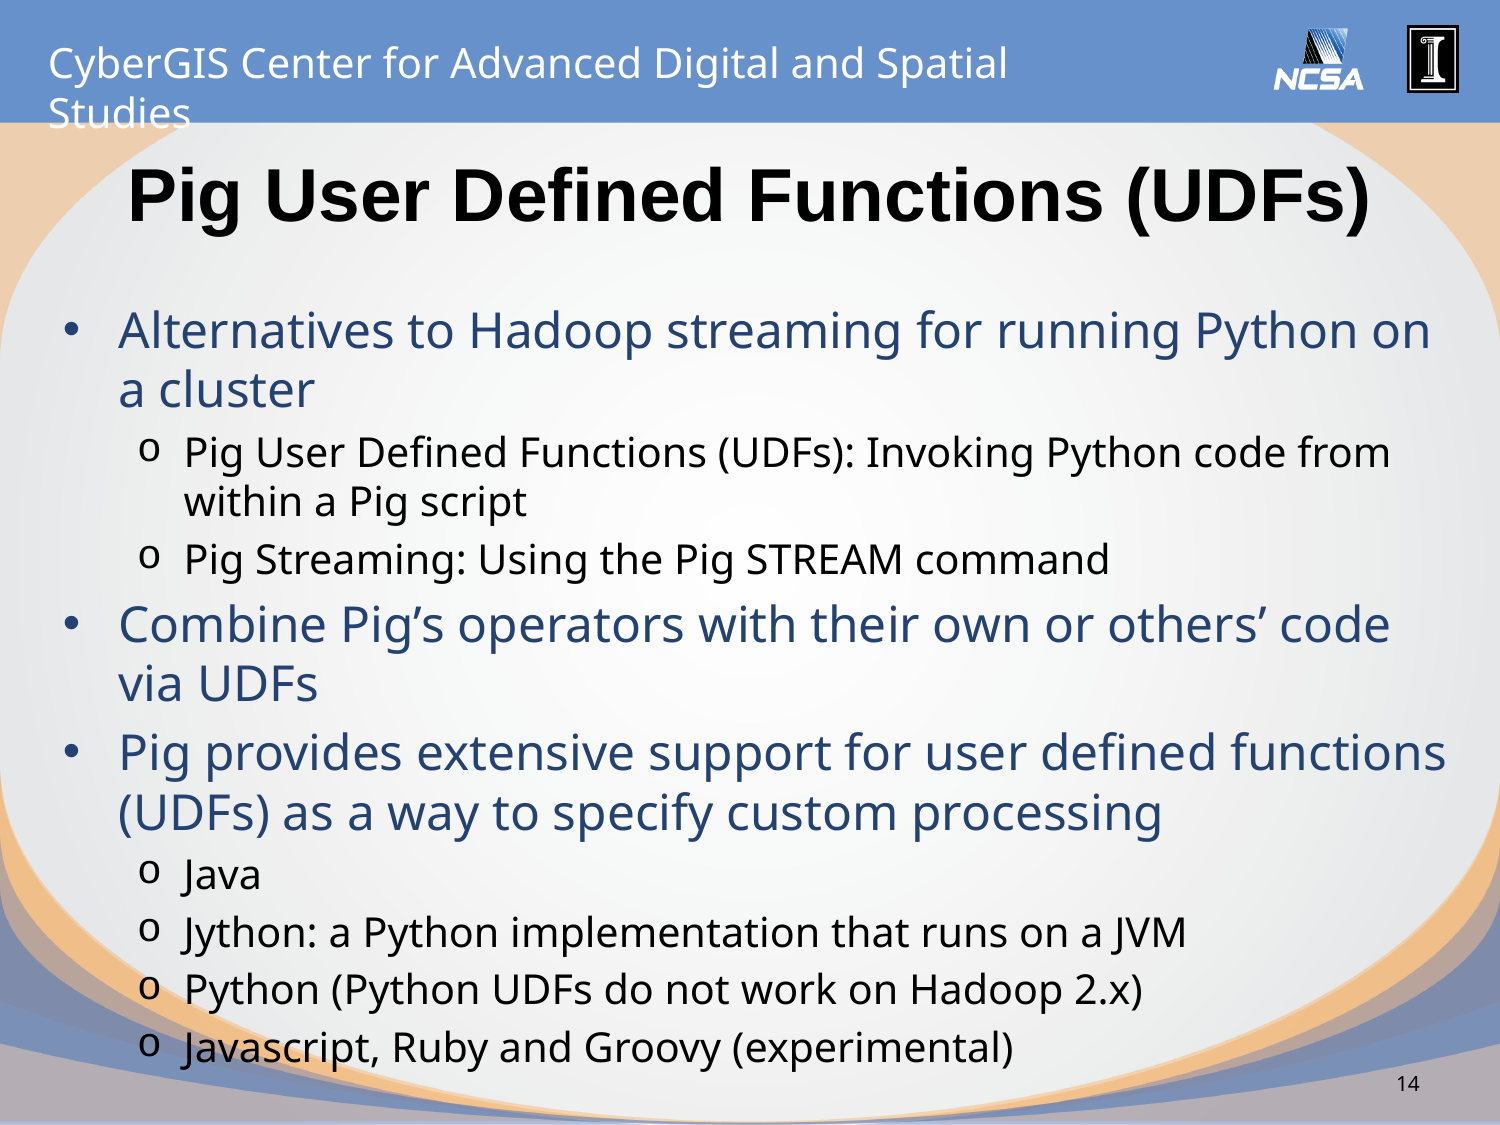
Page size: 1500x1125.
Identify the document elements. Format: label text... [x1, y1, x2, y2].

slide_number 14 [1391, 1042, 1478, 1103]
title Pig User Defined Functions (UDFs) [75, 134, 1425, 245]
list Alternatives to Hadoop streaming for running Python on a cluster Pig User Defined Functions (UDFs): Invoking Python code from within a Pig script Pig Streaming: Using the Pig STREAM command Combine Pig’s operators with their own or others’ code via UDFs Pig provides extensive support for user defined functions (UDFs) as a way to specify custom processing Java Jython: a Python implementation that runs on a JVM Python (Python UDFs do not work on Hadoop 2.x) Javascript, Ruby and Groovy (experimental) [47, 291, 1473, 1080]
picture [0, 0, 1500, 1125]
